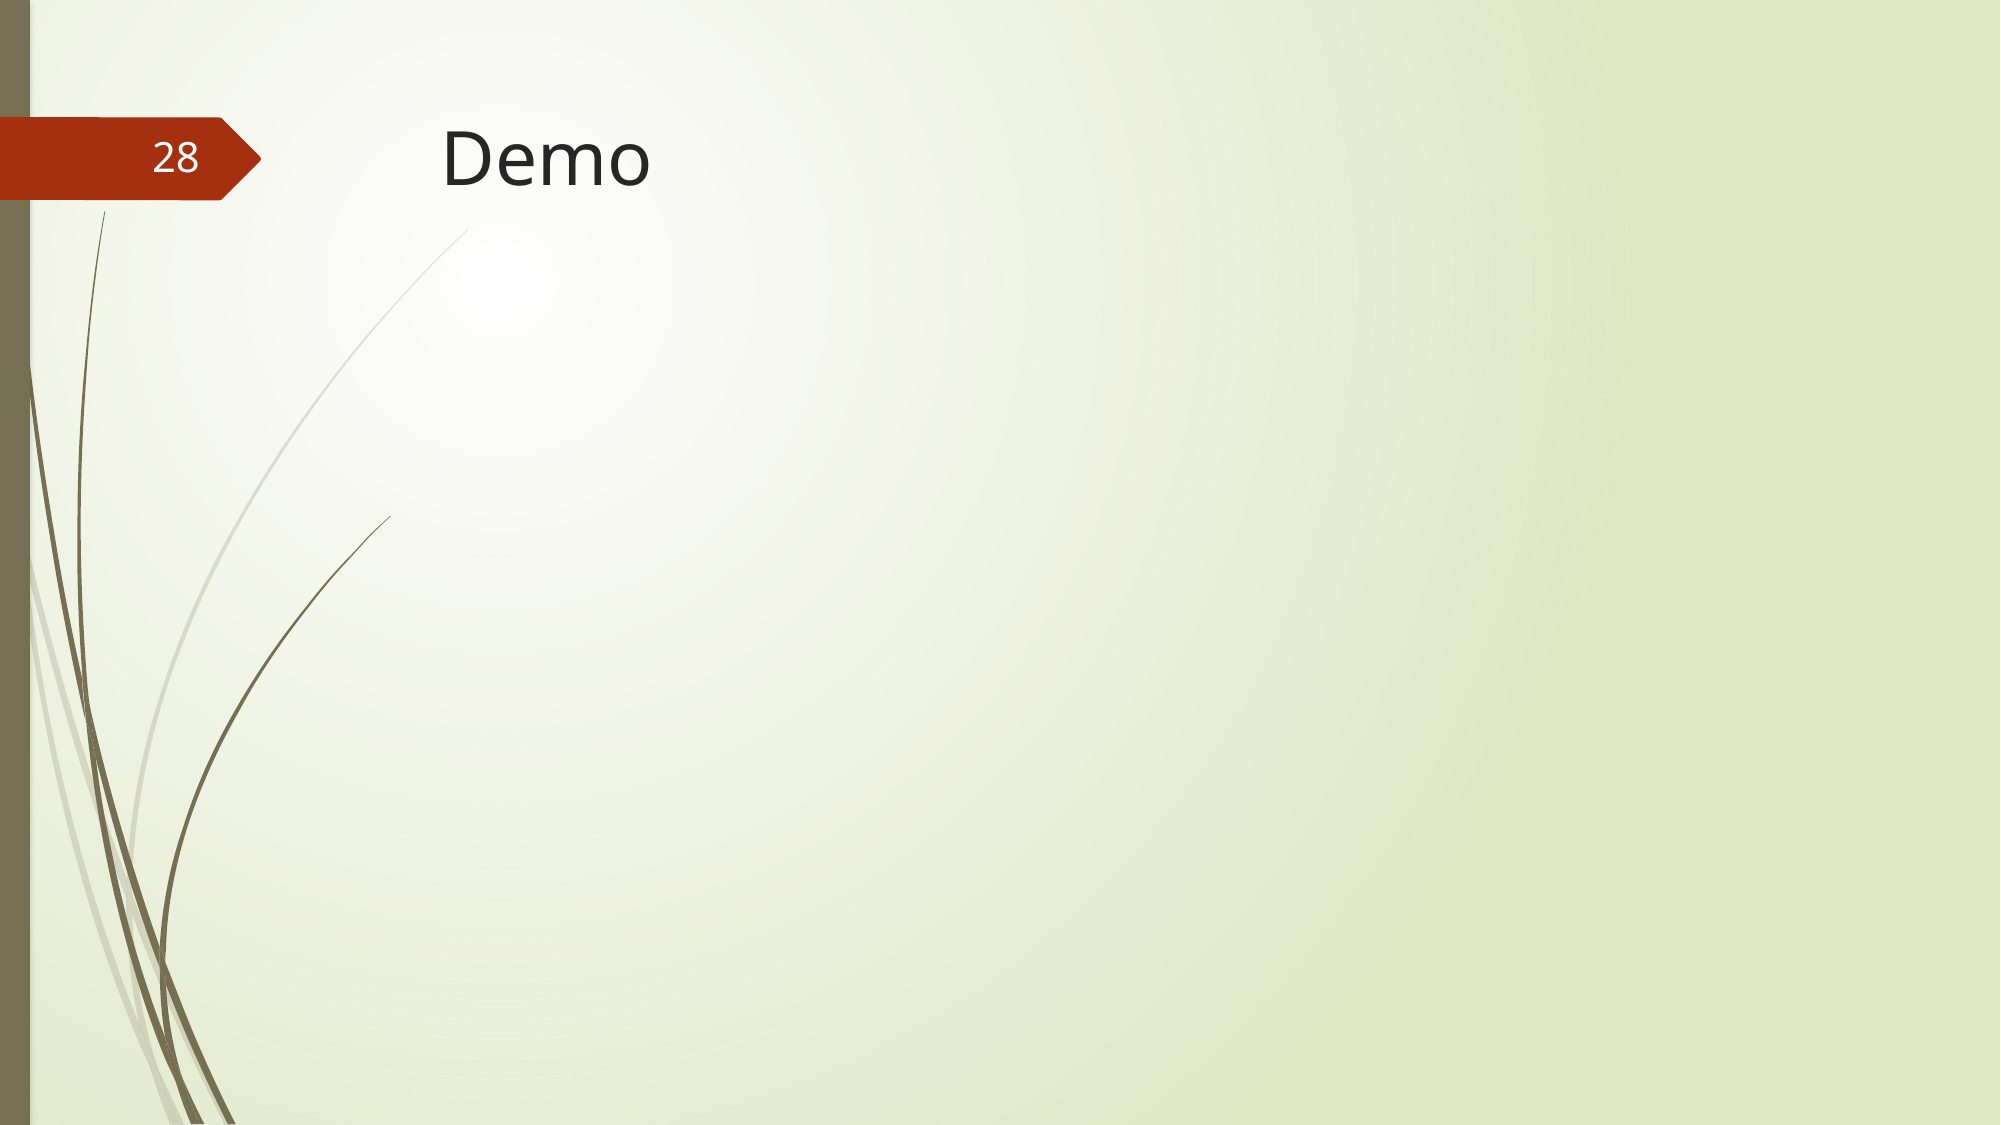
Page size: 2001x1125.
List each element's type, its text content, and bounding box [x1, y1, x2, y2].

title Demo [425, 102, 1888, 313]
slide_number 28 [87, 129, 216, 190]
